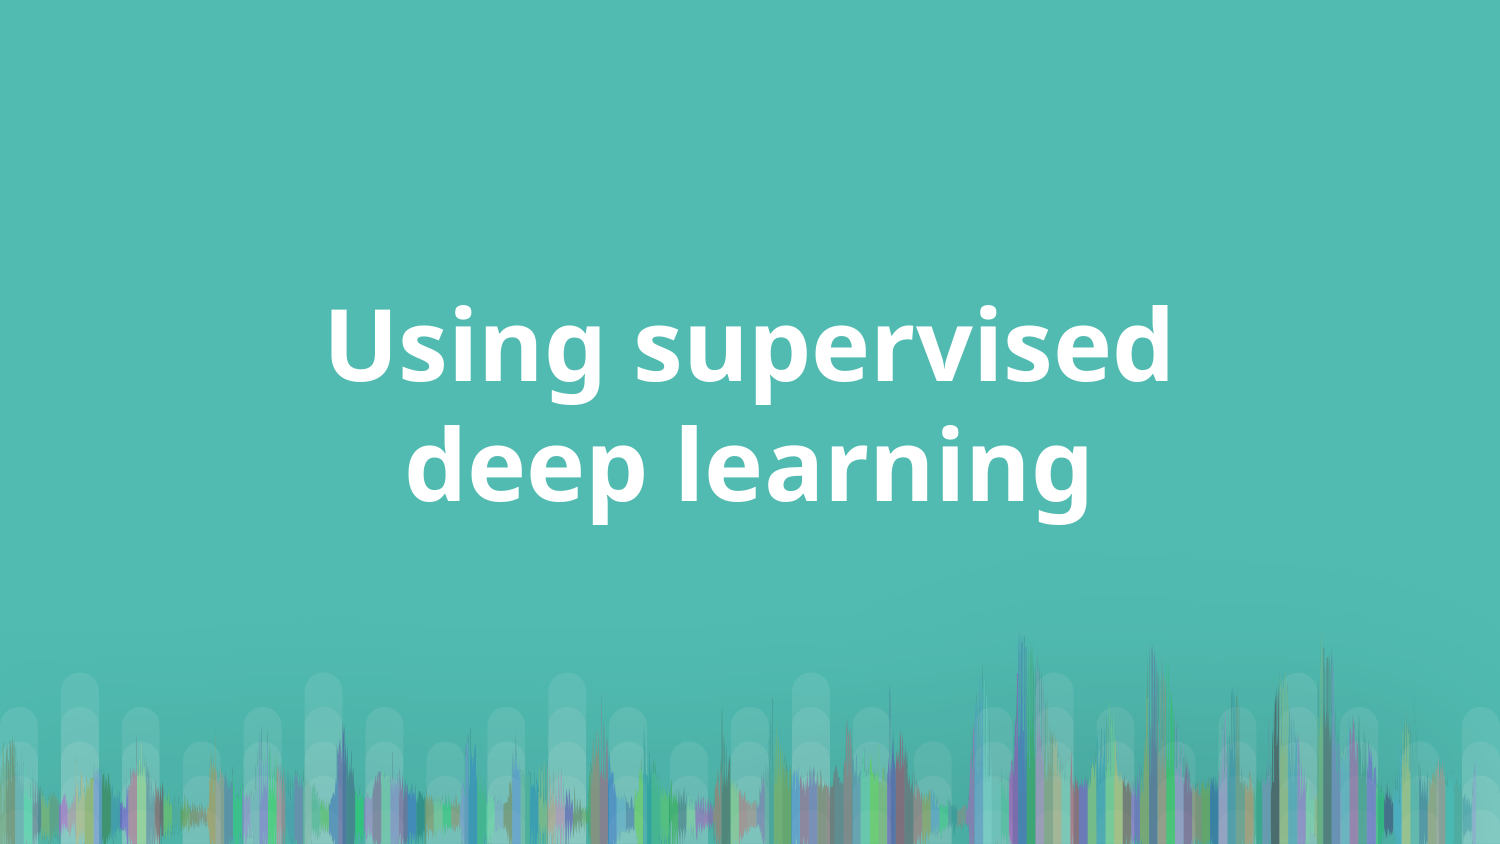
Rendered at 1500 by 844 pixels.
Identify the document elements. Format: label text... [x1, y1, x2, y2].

title Using supervised deep learning [227, 248, 1273, 545]
picture [0, 629, 1476, 844]
